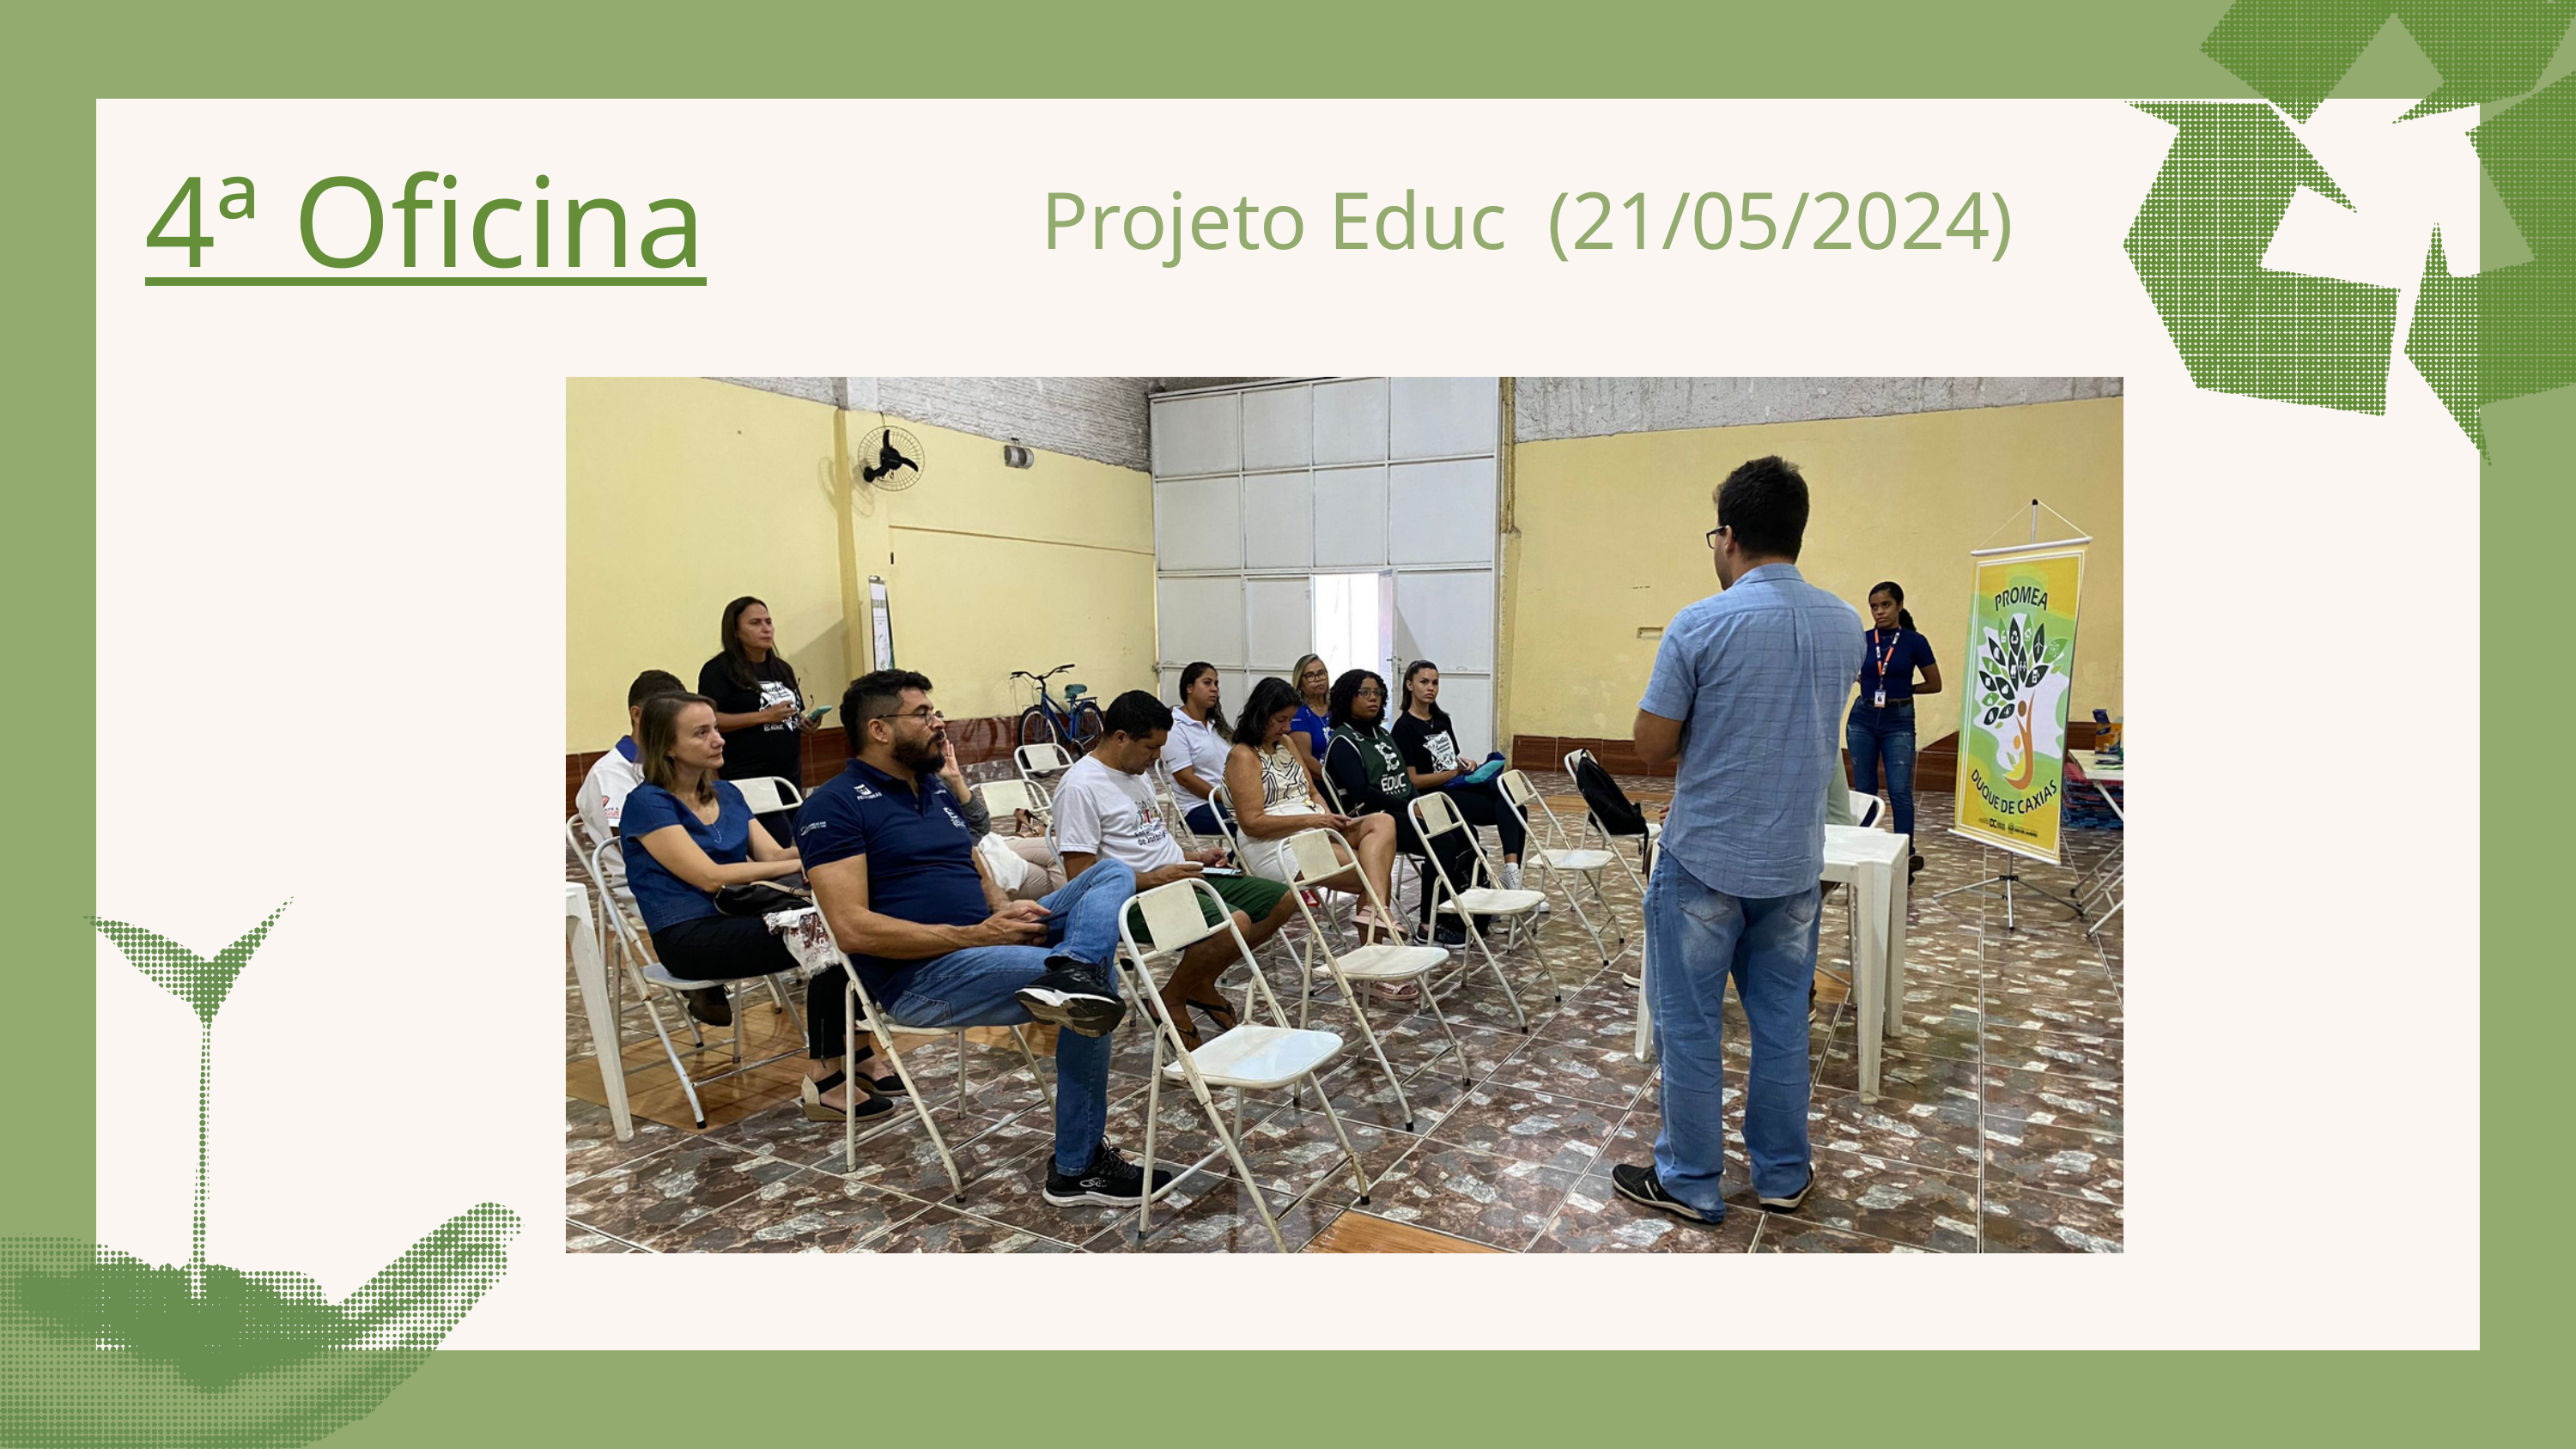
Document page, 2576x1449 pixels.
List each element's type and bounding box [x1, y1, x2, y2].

text_box [0, 896, 525, 1449]
text_box [2123, 0, 2576, 466]
text_box [95, 98, 2481, 1351]
